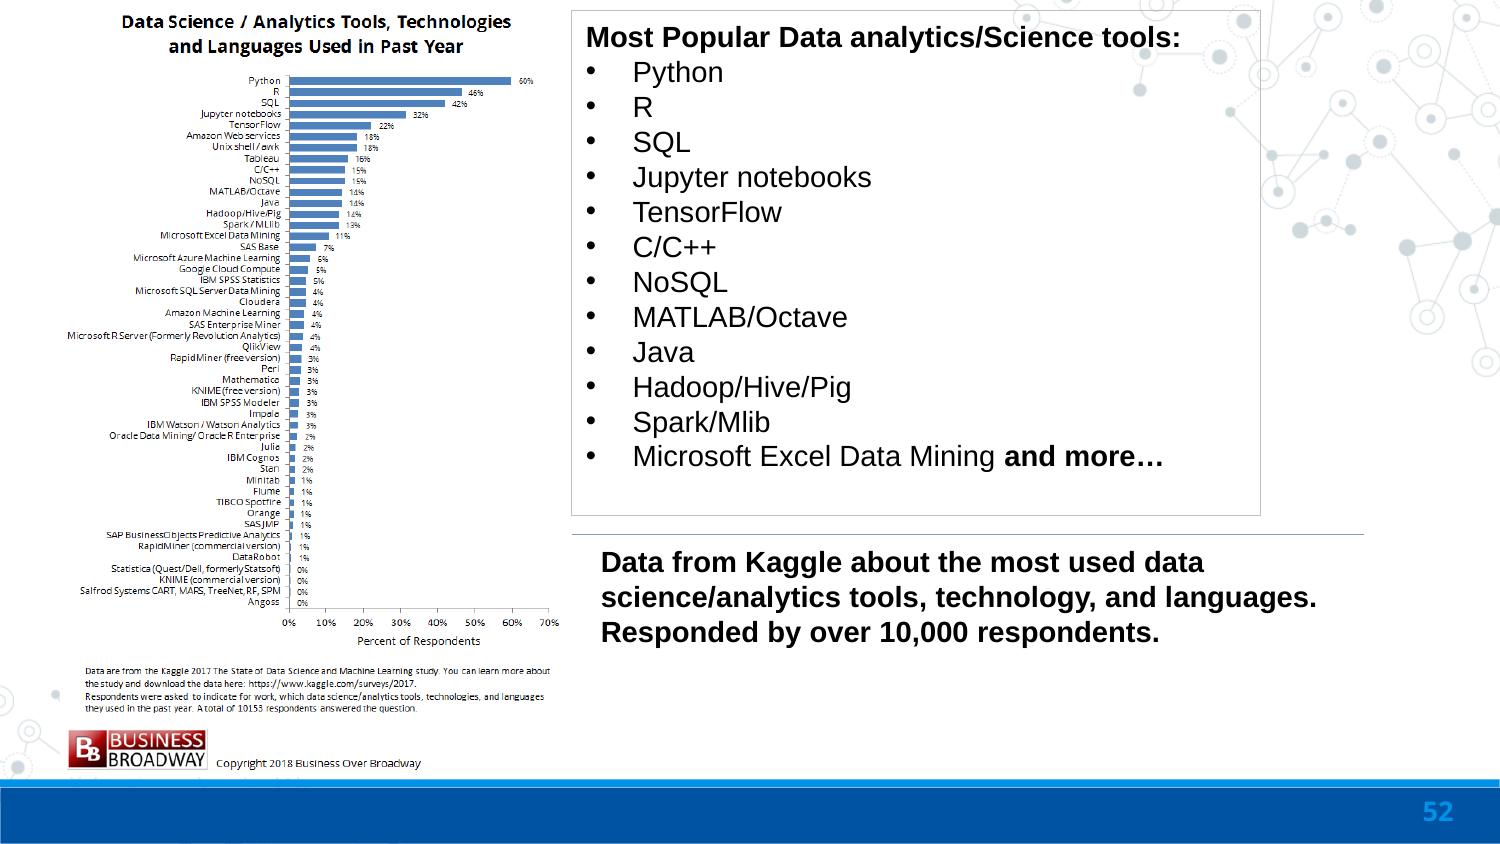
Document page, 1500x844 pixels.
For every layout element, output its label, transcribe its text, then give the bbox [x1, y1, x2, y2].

text_box Most Popular Data analytics/Science tools: Python R SQL Jupyter notebooks TensorFlow C/C++ NoSQL MATLAB/Octave Java Hadoop/Hive/Pig Spark/Mlib Microsoft Excel Data Mining and more… [576, 10, 1261, 516]
slide_number 52 [1378, 779, 1469, 844]
picture [0, 0, 1500, 779]
text_box Data from Kaggle about the most used data science/analytics tools, technology, and languages. Responded by over 10,000 respondents. [586, 536, 1362, 656]
